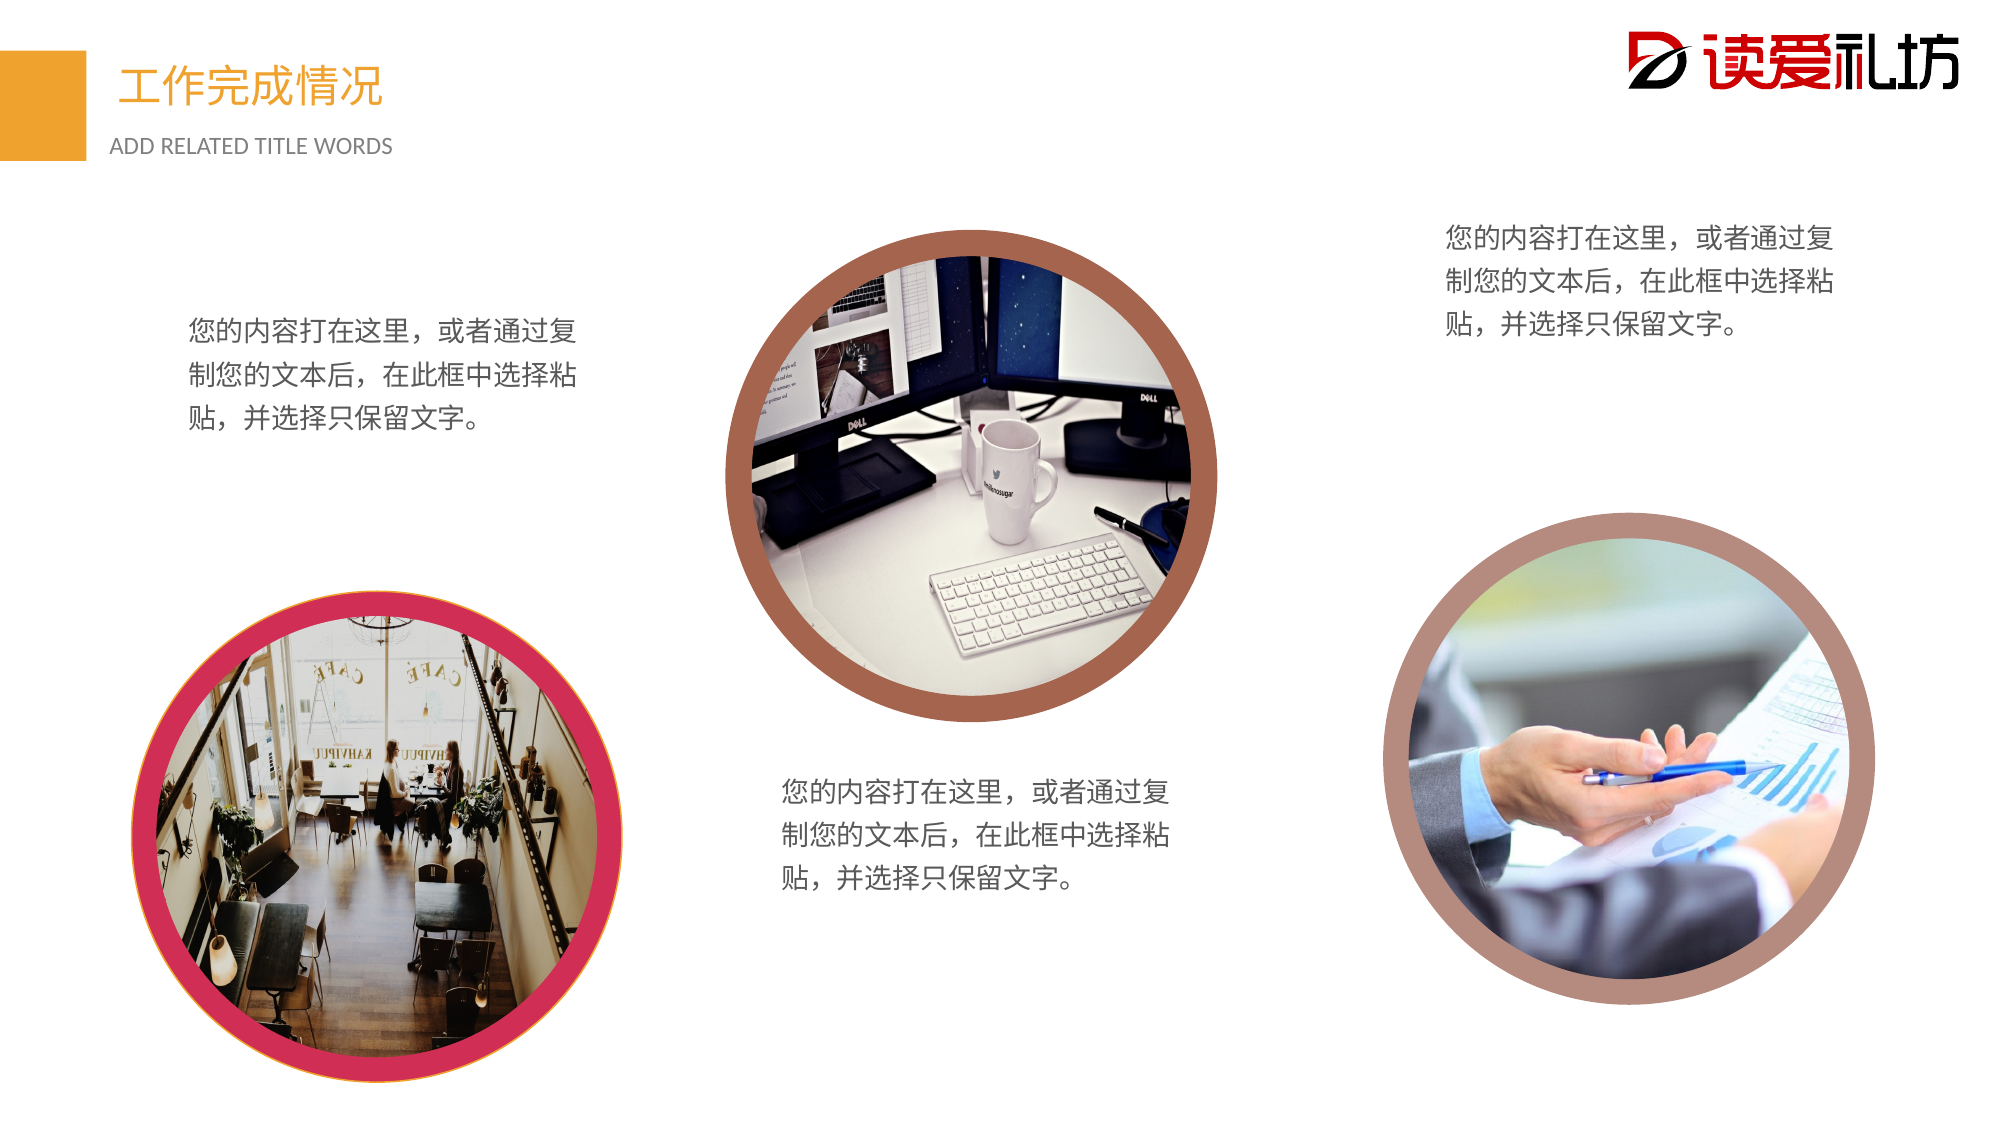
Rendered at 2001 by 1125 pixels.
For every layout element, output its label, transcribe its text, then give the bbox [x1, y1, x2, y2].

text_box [131, 590, 623, 1083]
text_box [1628, 31, 1959, 90]
text_box 您的内容打在这里，或者通过复制您的文本后，在此框中选择粘贴，并选择只保留文字。 [1430, 202, 1856, 348]
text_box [1383, 513, 1875, 1005]
text_box 您的内容打在这里，或者通过复制您的文本后，在此框中选择粘贴，并选择只保留文字。 [766, 756, 1192, 902]
text_box 您的内容打在这里，或者通过复制您的文本后，在此框中选择粘贴，并选择只保留文字。 [173, 296, 598, 442]
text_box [725, 230, 1217, 722]
